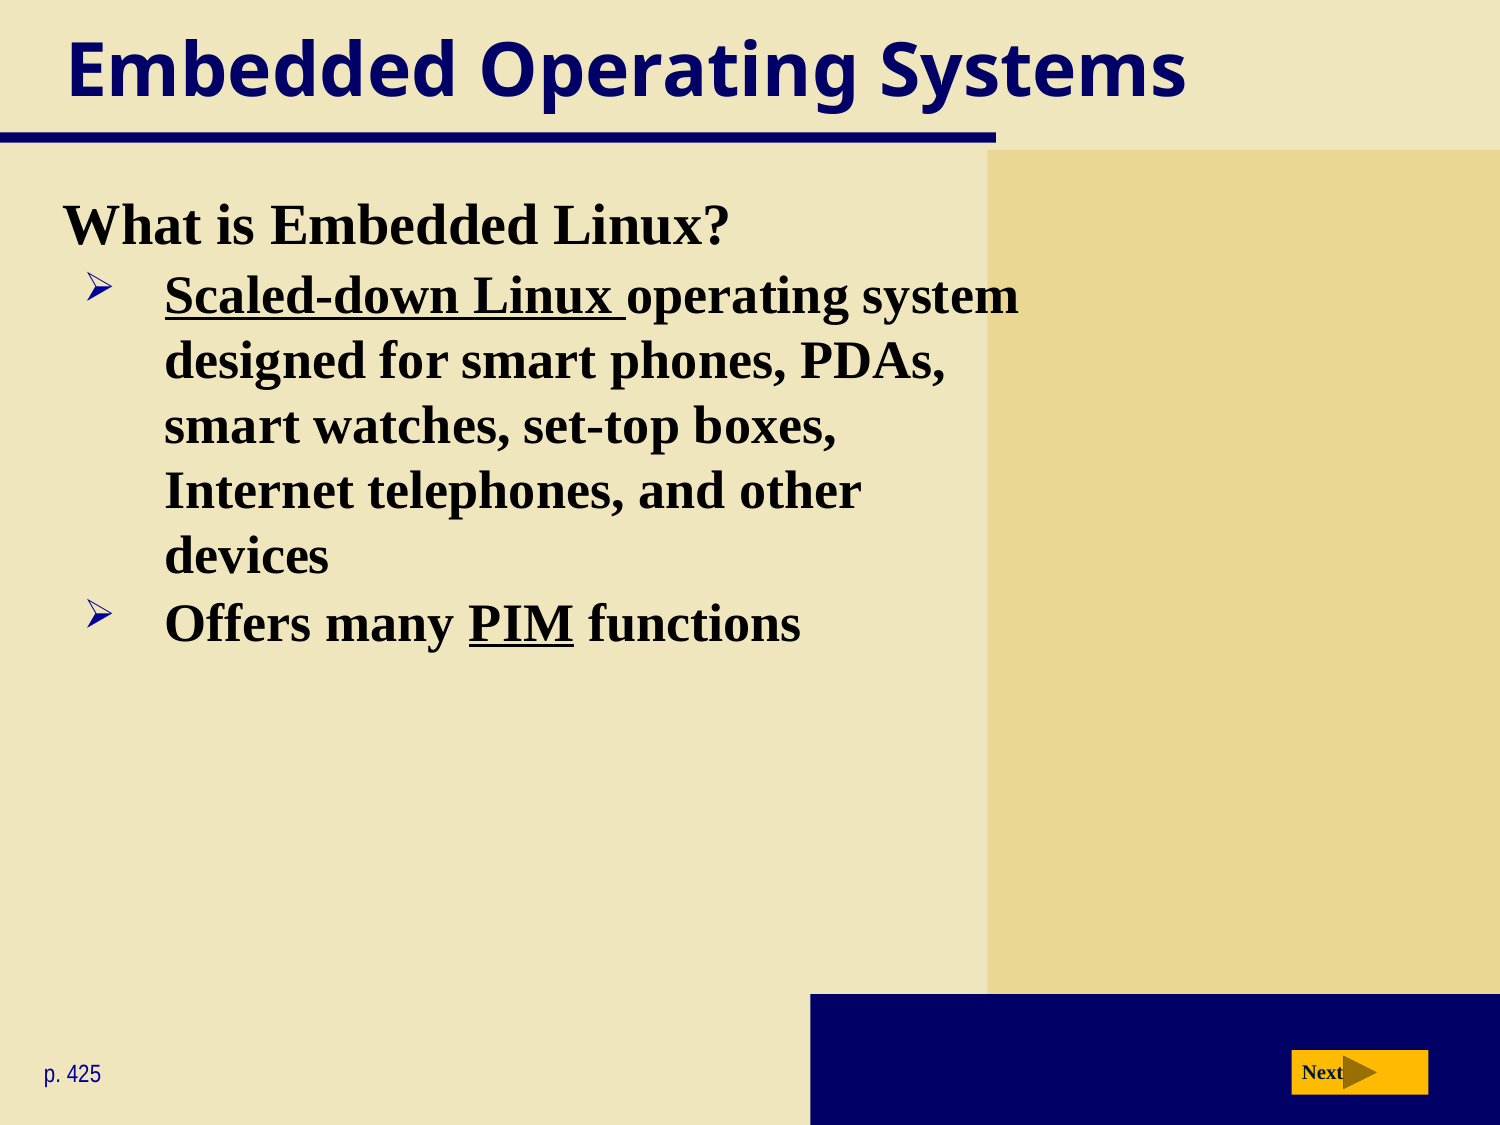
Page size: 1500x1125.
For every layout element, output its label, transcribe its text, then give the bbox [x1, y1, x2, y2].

text_box p. 425 [29, 1050, 284, 1095]
title Embedded Operating Systems [49, 0, 1459, 133]
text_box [1286, 1049, 1429, 1095]
list What is Embedded Linux? [47, 178, 1286, 295]
text_box Scaled-down Linux operating system designed for smart phones, PDAs, smart watches, set-top boxes, Internet telephones, and other devices Offers many PIM functions [50, 252, 1288, 835]
